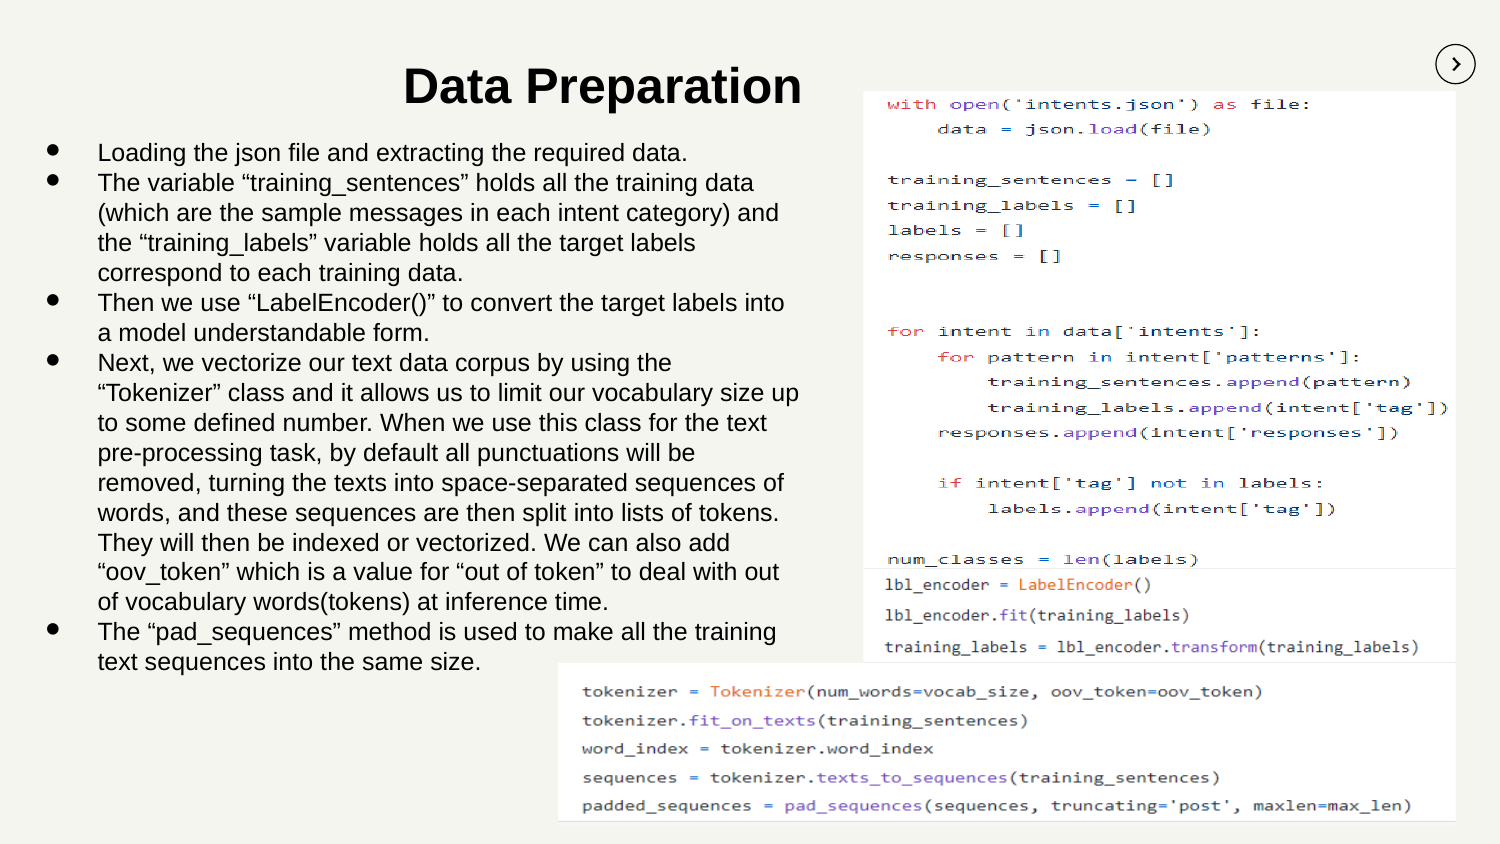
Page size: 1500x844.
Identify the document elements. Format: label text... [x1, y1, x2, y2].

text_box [1435, 43, 1476, 85]
text_box Data Preparation [395, 50, 817, 118]
text_box Loading the json file and extracting the required data. The variable “training_sentences” holds all the training data (which are the sample messages in each intent category) and the “training_labels” variable holds all the target labels correspond to each training data. Then we use “LabelEncoder()” to convert the target labels into a model understandable form. Next, we vectorize our text data corpus by using the “Tokenizer” class and it allows us to limit our vocabulary size up to some defined number. When we use this class for the text pre-processing task, by default all punctuations will be removed, turning the texts into space-separated sequences of words, and these sequences are then split into lists of tokens. They will then be indexed or vectorized. We can also add “oov_token” which is a value for “out of token” to deal with out of vocabulary words(tokens) at inference time. The “pad_sequences” method is used to make all the training text sequences into the same size. [7, 121, 817, 691]
picture [557, 90, 1456, 826]
